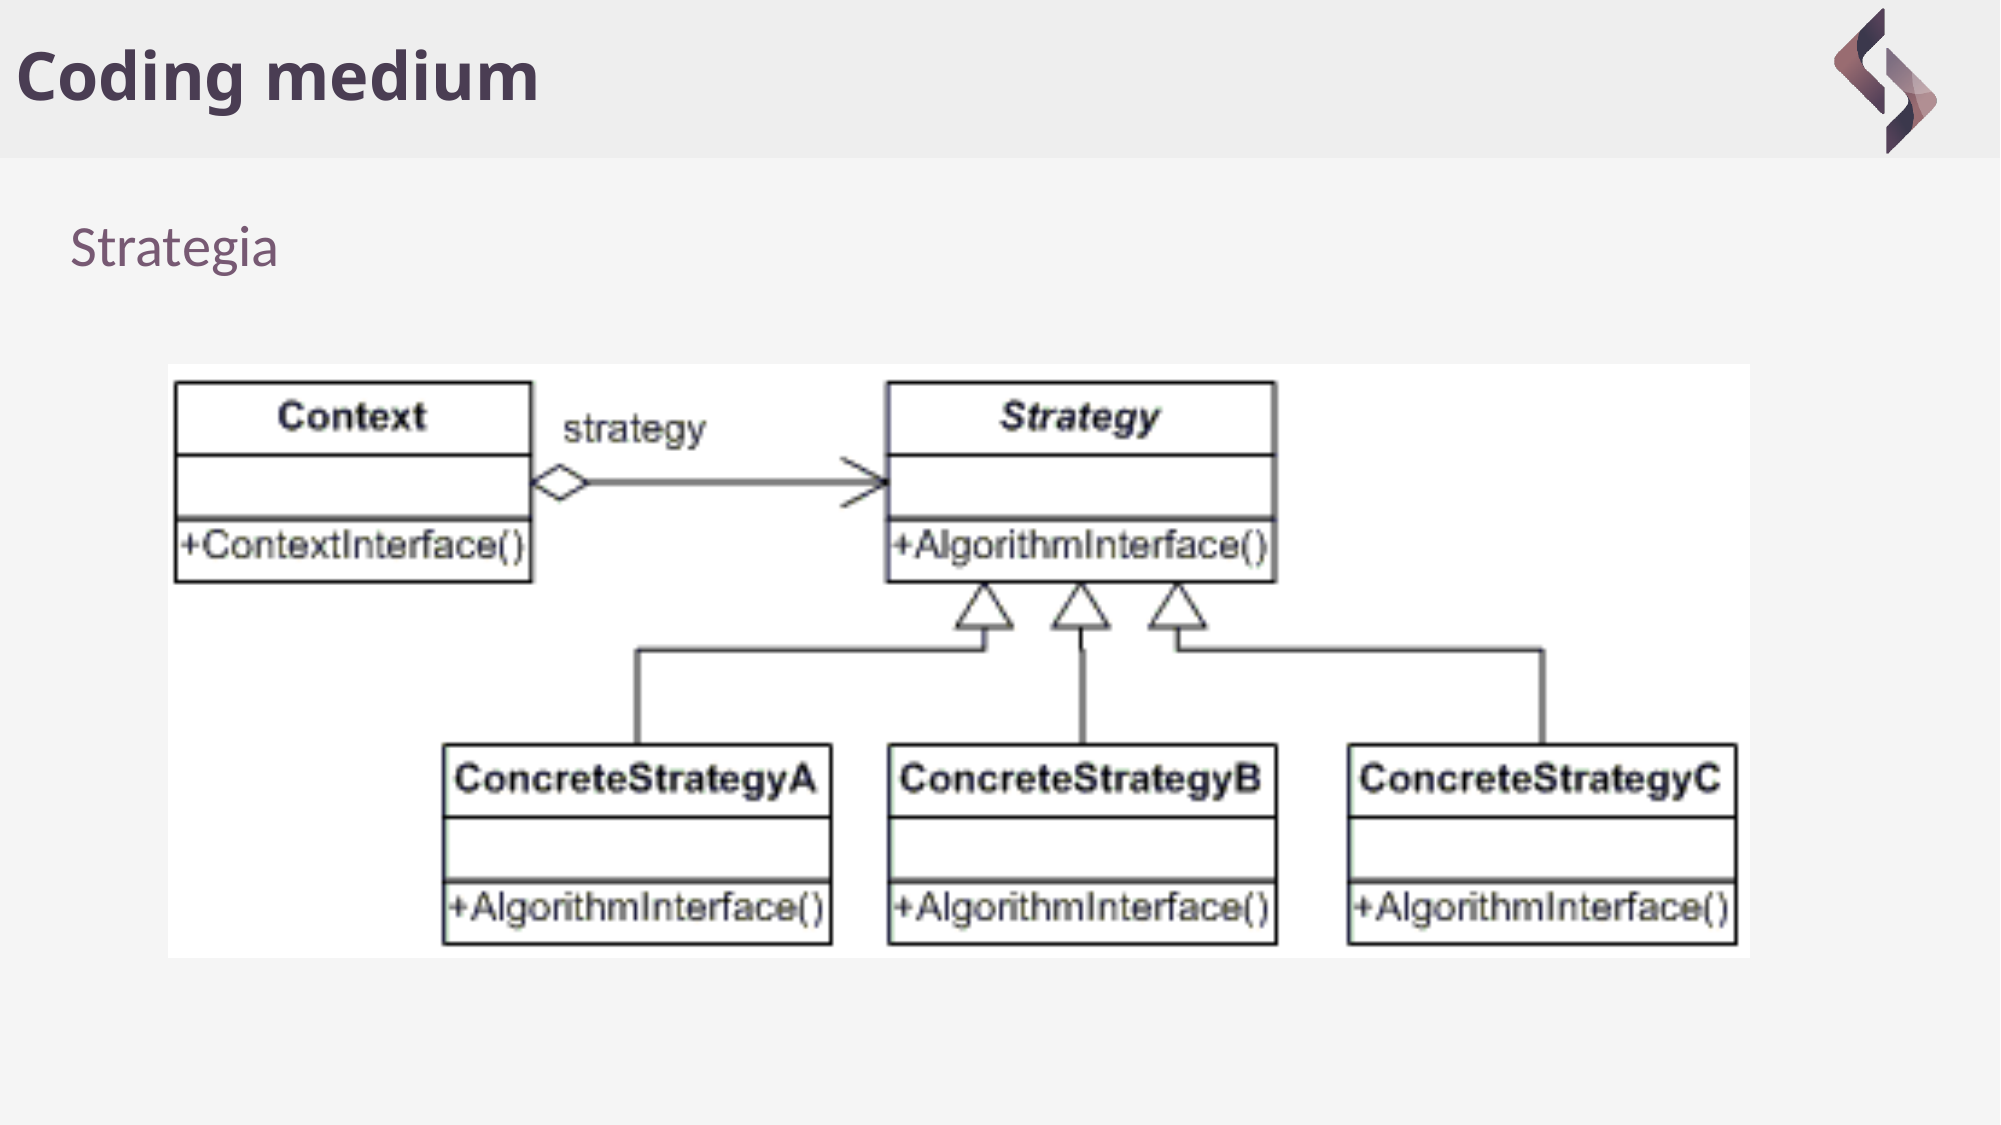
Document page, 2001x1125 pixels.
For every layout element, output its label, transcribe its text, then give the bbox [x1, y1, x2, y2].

title Coding medium [0, 0, 1788, 158]
list Strategia [55, 208, 1486, 292]
picture [1787, 0, 2001, 166]
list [168, 364, 1750, 958]
